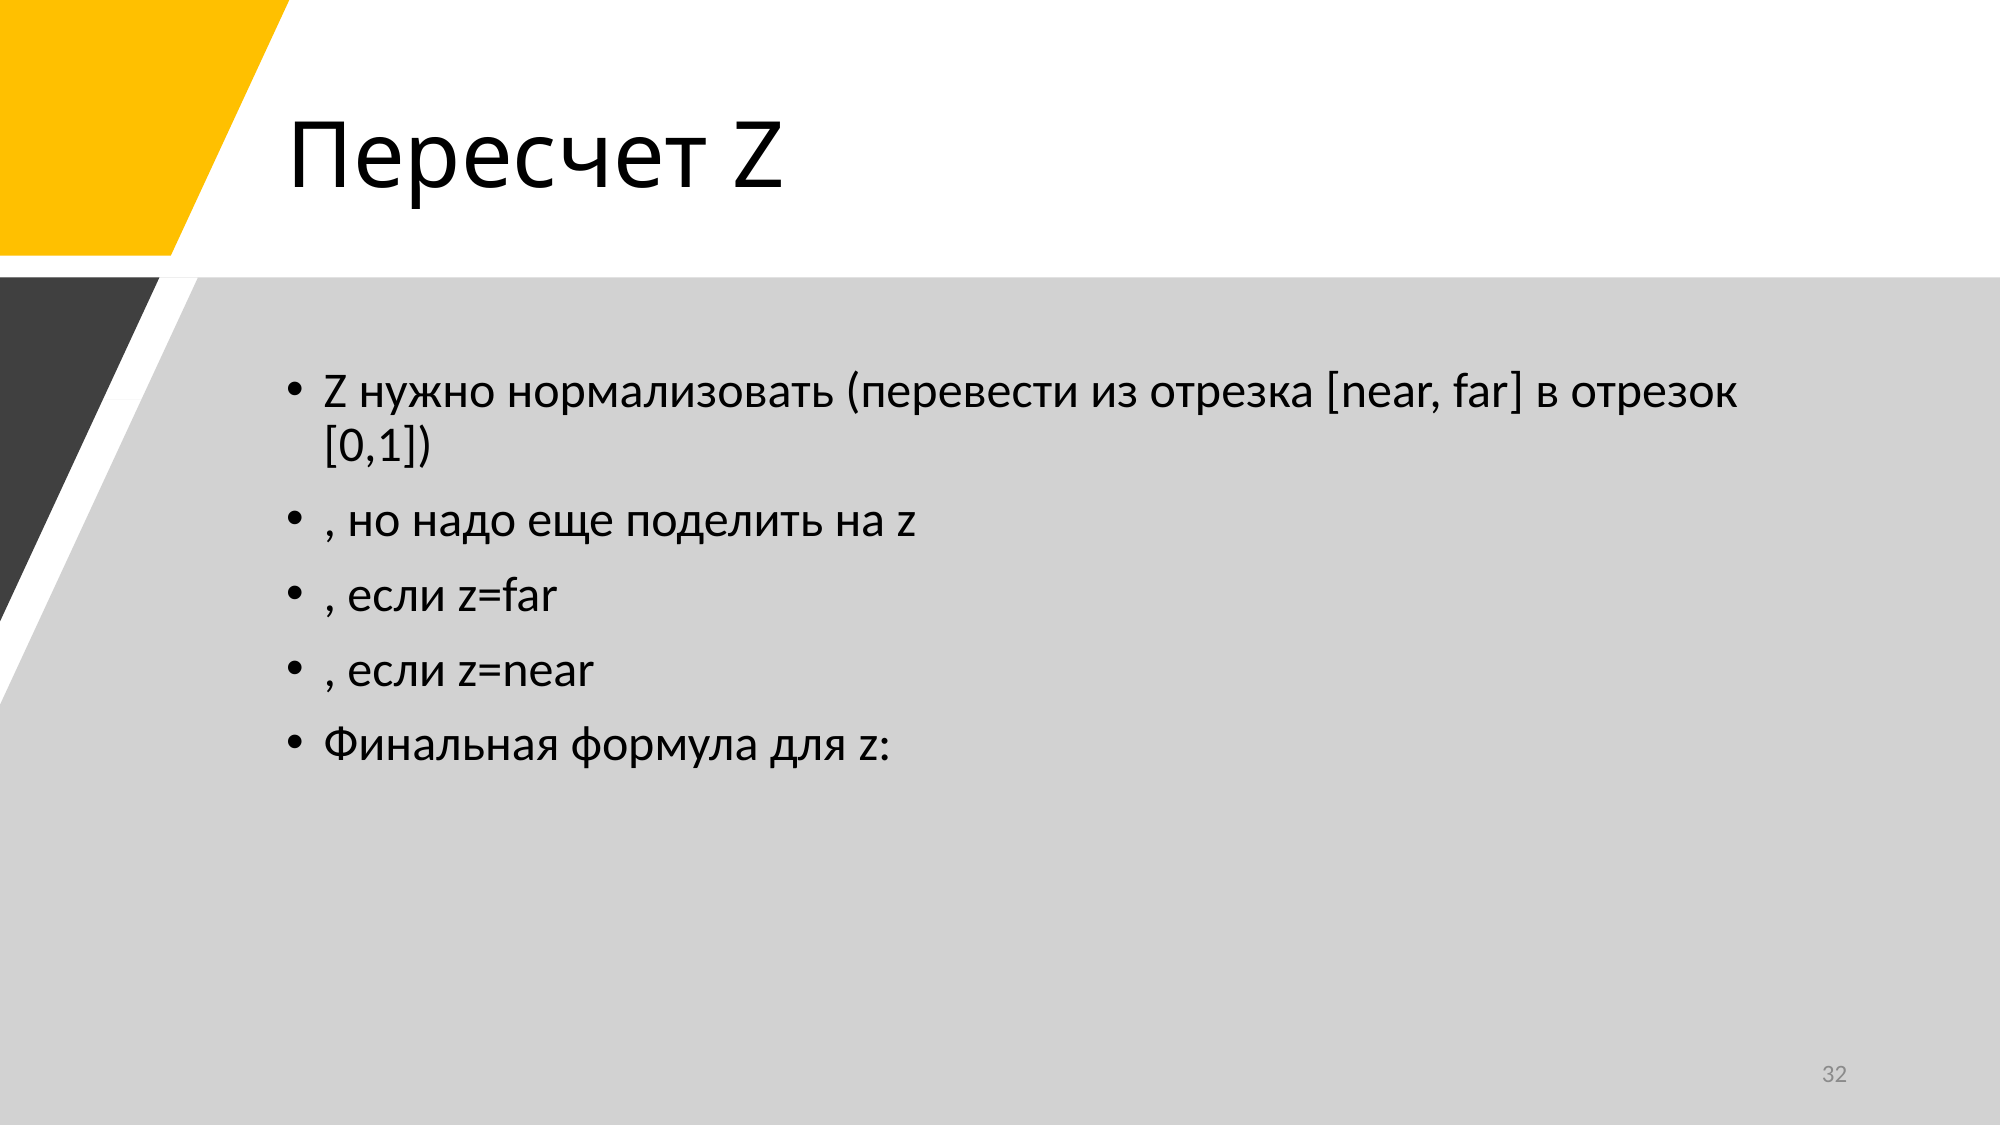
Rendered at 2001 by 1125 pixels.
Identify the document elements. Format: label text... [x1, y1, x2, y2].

text_box [0, 0, 291, 257]
title Пересчет Z [271, 60, 1808, 255]
text_box [0, 276, 162, 622]
slide_number 32 [1412, 1042, 1863, 1103]
text_box [0, 276, 2000, 1125]
